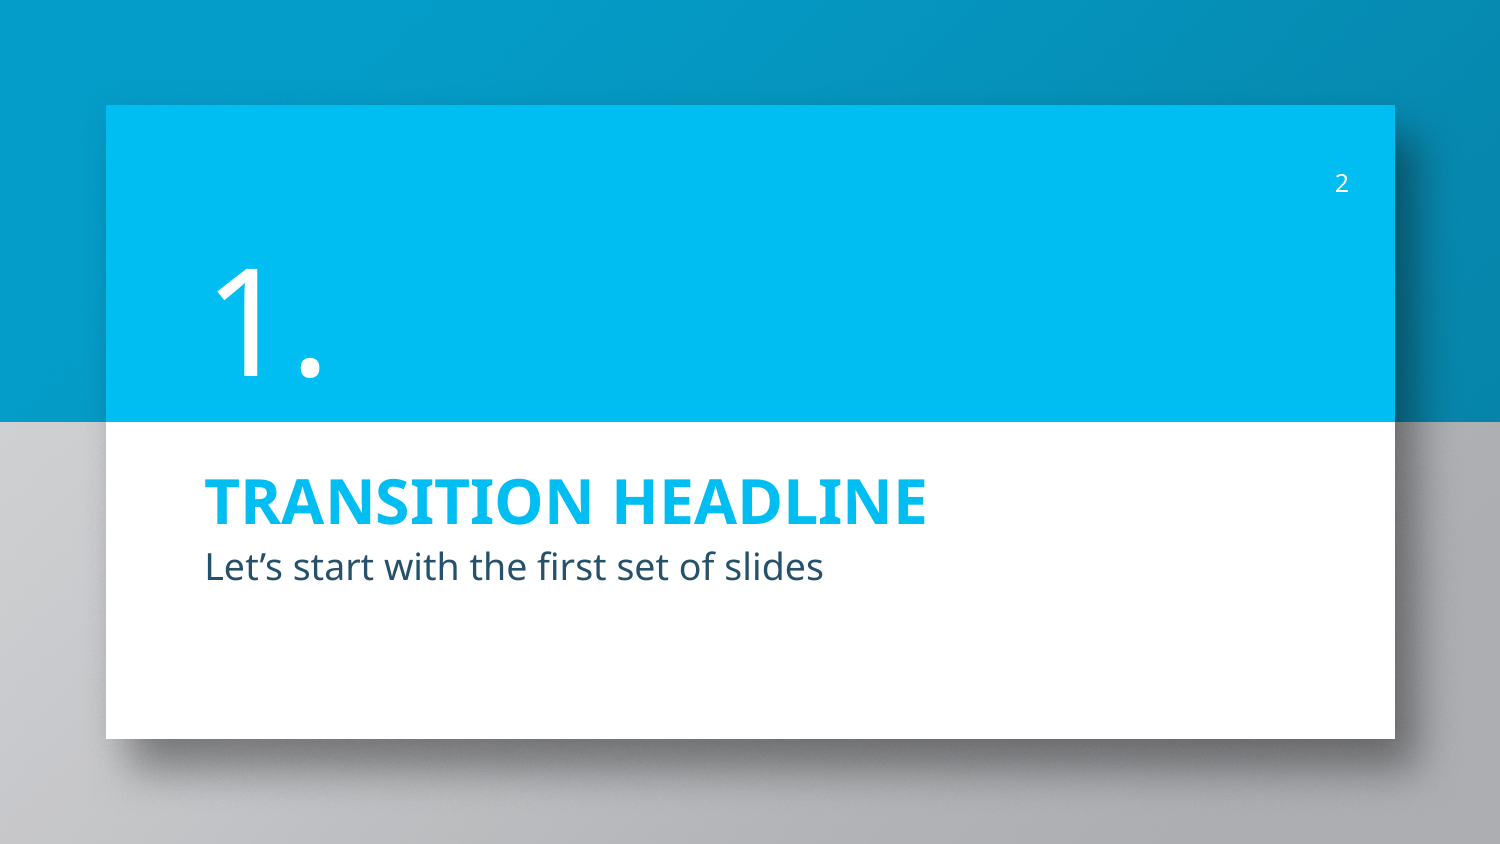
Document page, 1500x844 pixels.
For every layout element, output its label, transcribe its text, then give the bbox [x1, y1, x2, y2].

subtitle Let’s start with the first set of slides [189, 528, 1311, 658]
text_box 1. [189, 142, 474, 422]
picture [0, 423, 1500, 844]
slide_number 2 [1273, 106, 1364, 217]
title TRANSITION HEADLINE [189, 447, 1311, 528]
